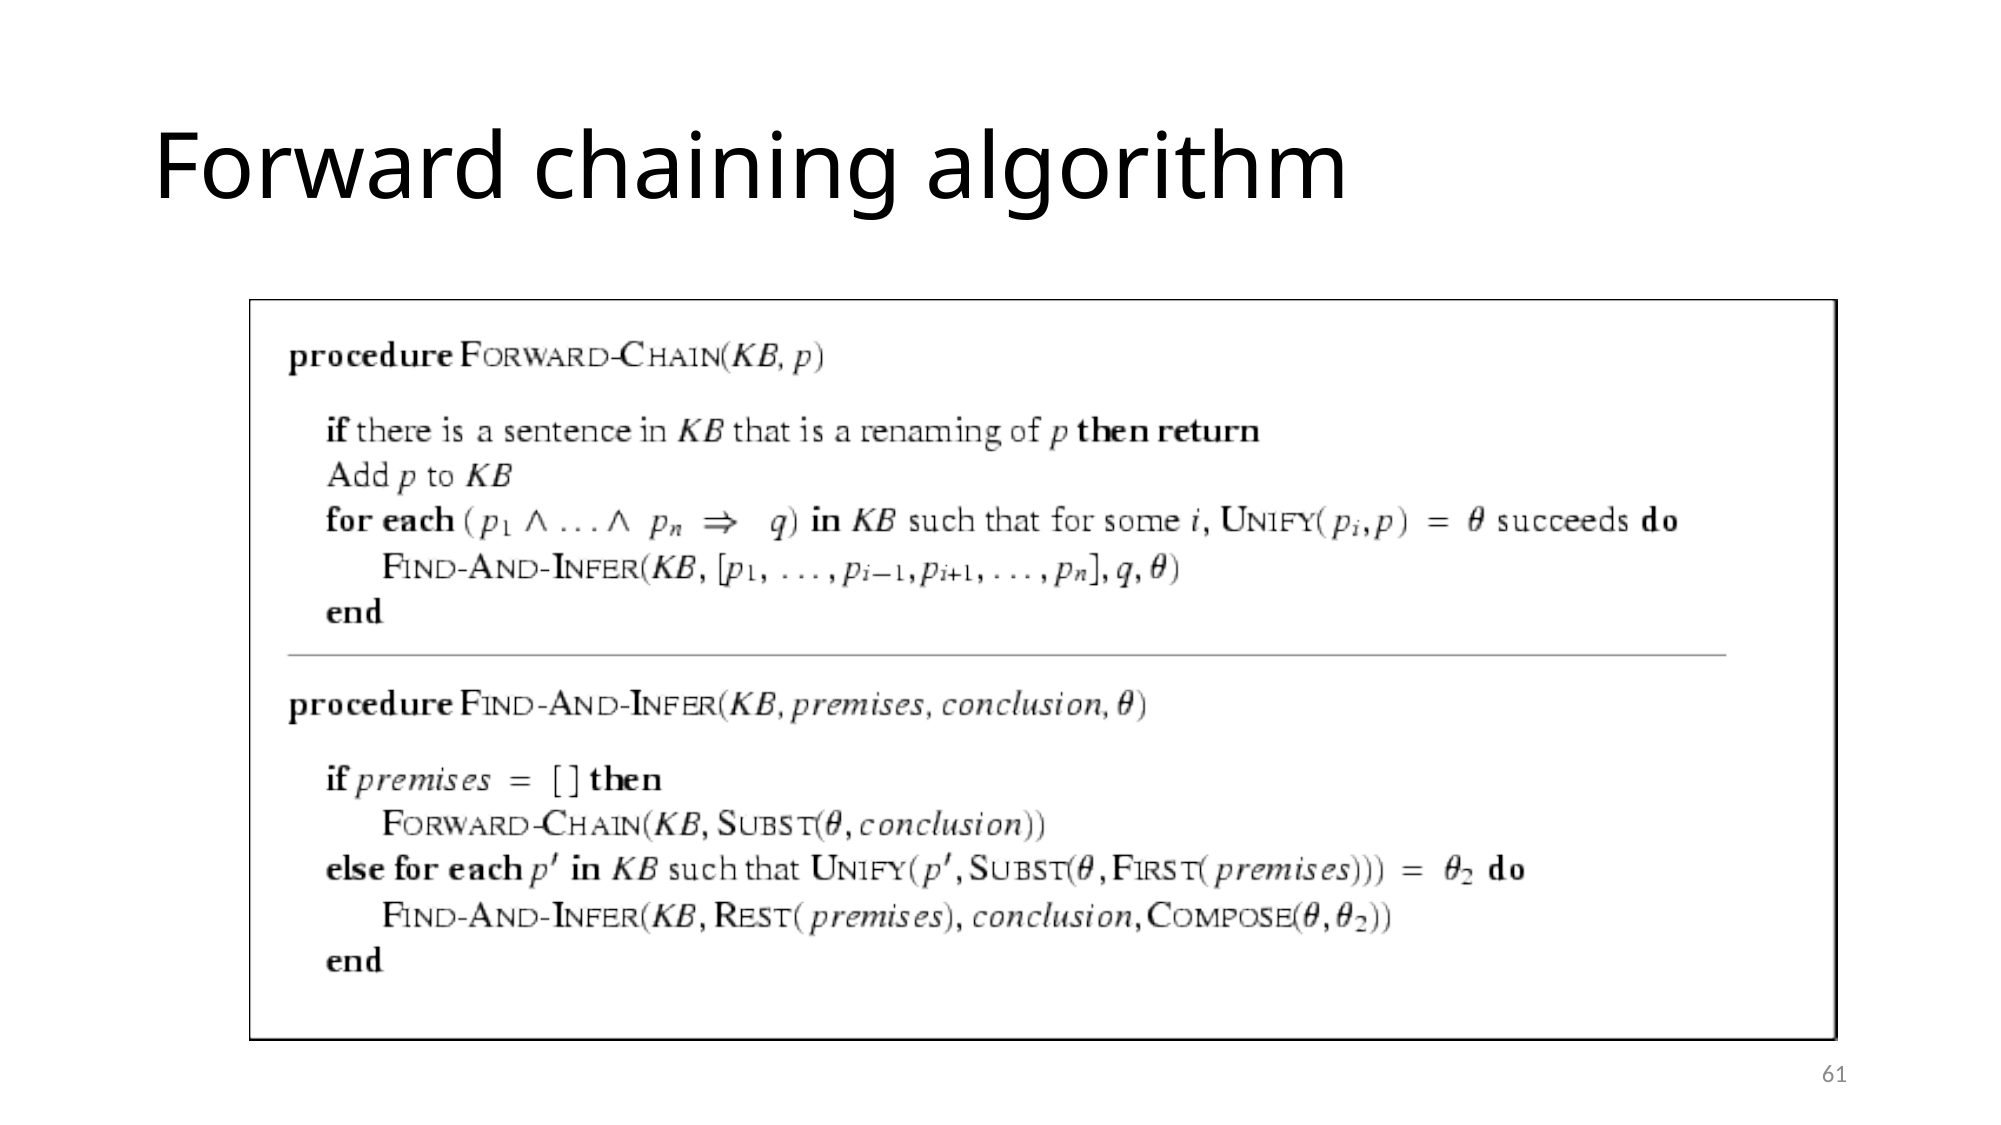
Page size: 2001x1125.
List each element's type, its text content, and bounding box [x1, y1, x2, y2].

slide_number 61 [1412, 1042, 1863, 1103]
title Forward chaining algorithm [137, 59, 1863, 278]
picture [249, 299, 1838, 1041]
